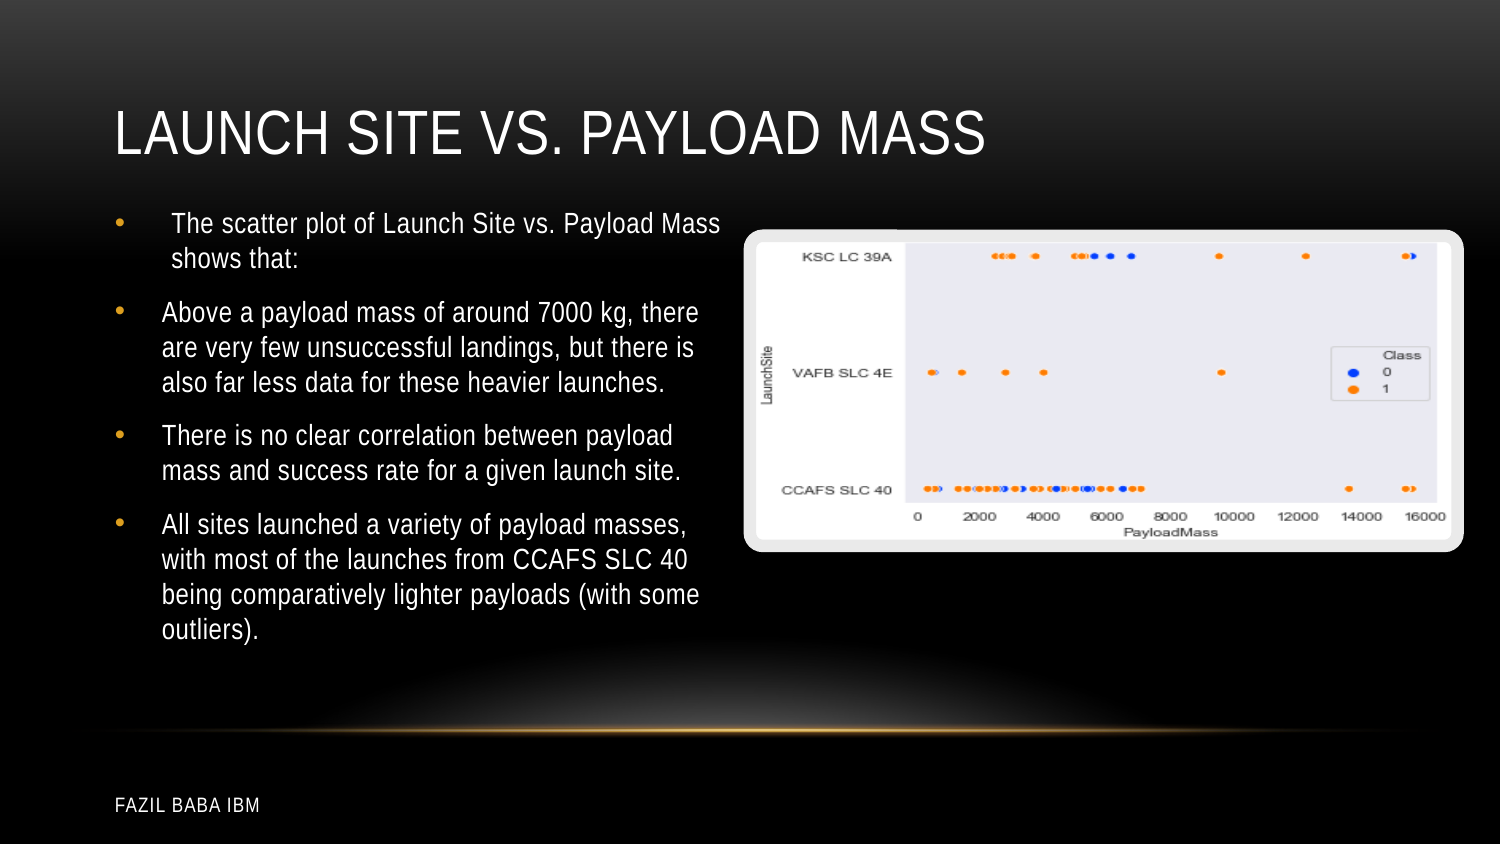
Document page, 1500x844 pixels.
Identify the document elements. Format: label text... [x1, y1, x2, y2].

list The scatter plot of Launch Site vs. Payload Mass shows that: Above a payload mass of around 7000 kg, there are very few unsuccessful landings, but there is also far less data for these heavier launches. There is no clear correlation between payload mass and success rate for a given launch site. All sites launched a variety of payload masses, with most of the launches from CCAFS SLC 40 being comparatively lighter payloads (with some outliers). [99, 196, 750, 704]
footer FAZIL BABA IBM [99, 782, 575, 827]
picture [0, 0, 1500, 844]
title LAUNCH SITE vs. PAYLOAD MASS [99, 33, 1400, 175]
